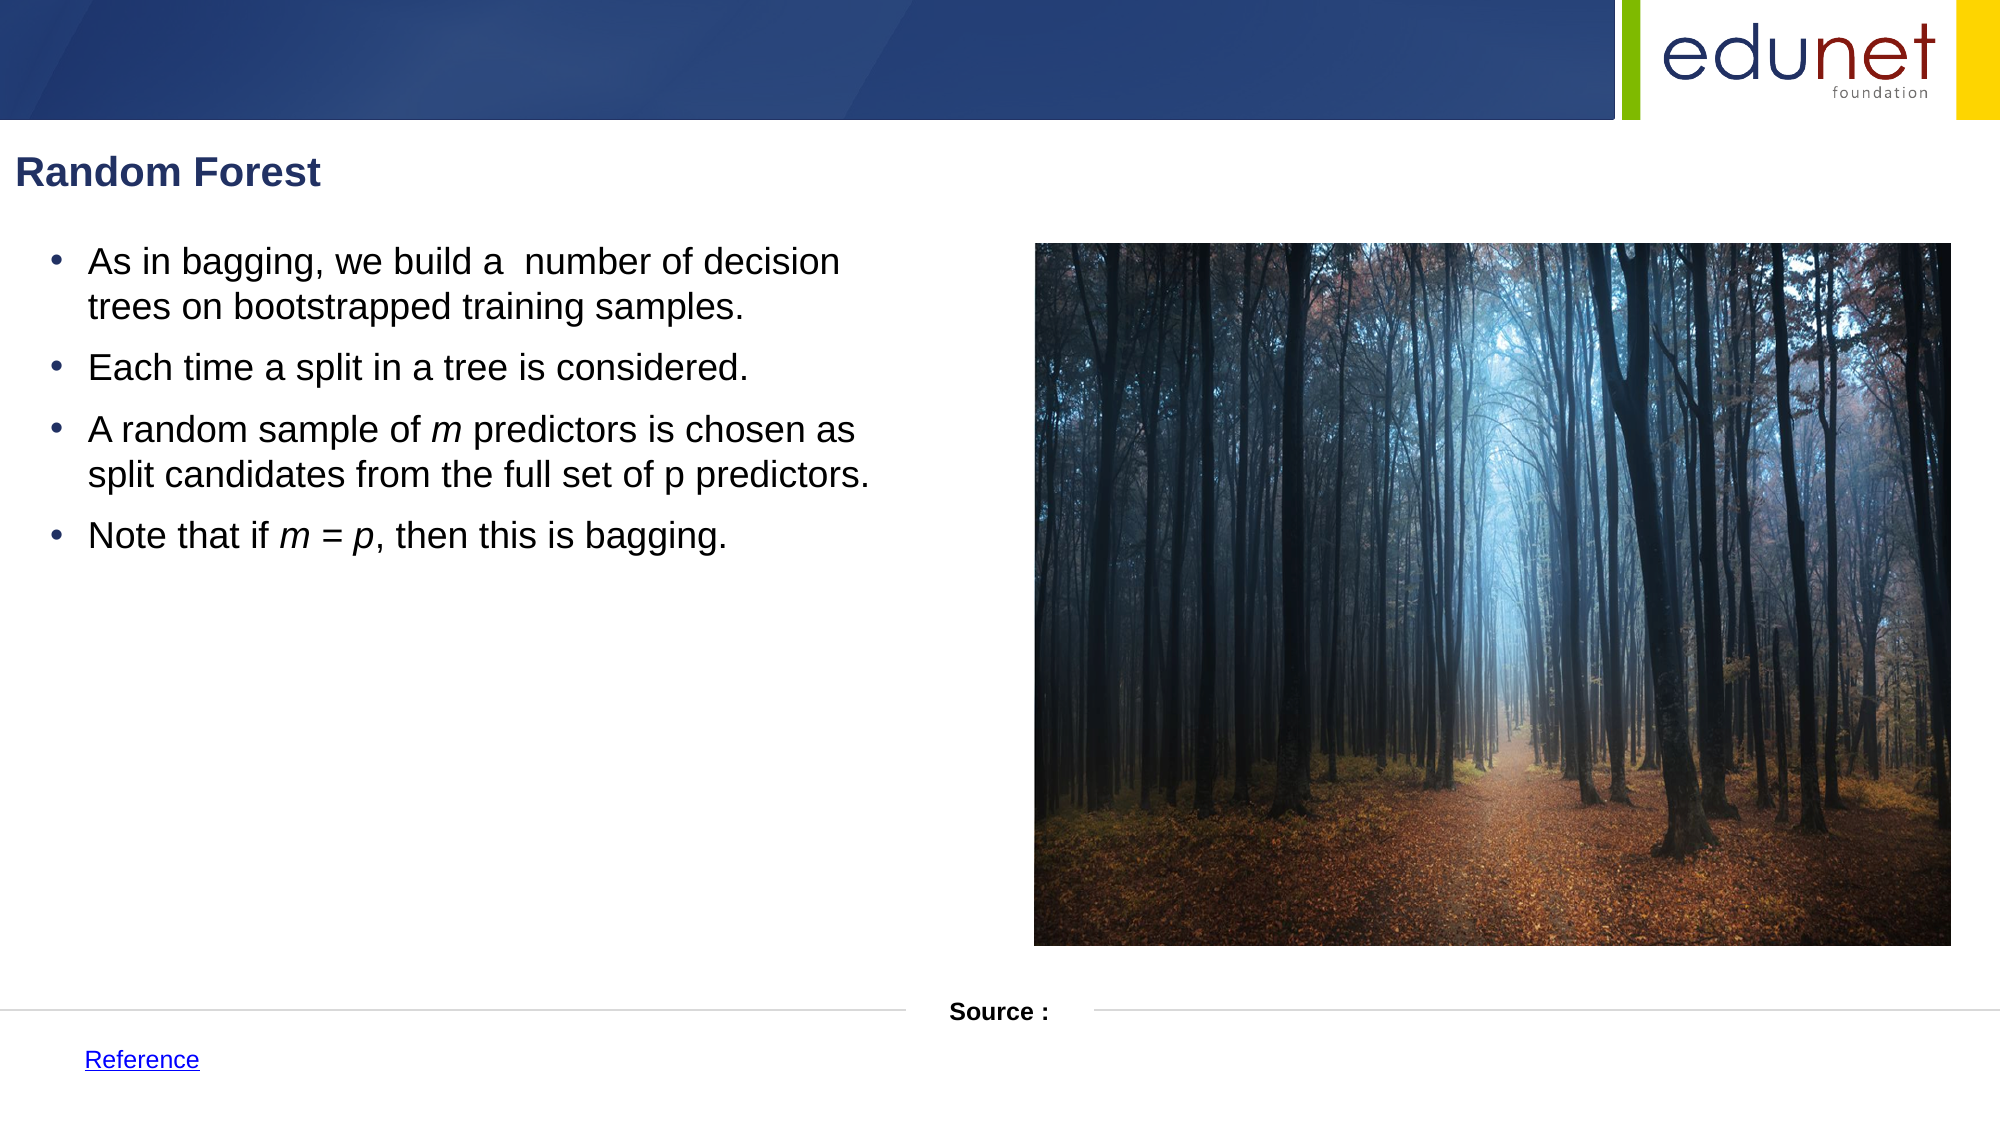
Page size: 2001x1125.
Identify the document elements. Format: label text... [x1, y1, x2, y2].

text_box Source : [934, 987, 1080, 1033]
picture [1652, 12, 1948, 108]
title Random Forest [0, 137, 1725, 200]
text_box Reference [60, 1033, 221, 1084]
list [1033, 243, 1951, 946]
text_box As in bagging, we build a number of decision trees on bootstrapped training samples. Each time a split in a tree is considered. A random sample of m predictors is chosen as split candidates from the full set of p predictors. Note that if m = p, then this is bagging. [35, 229, 935, 564]
